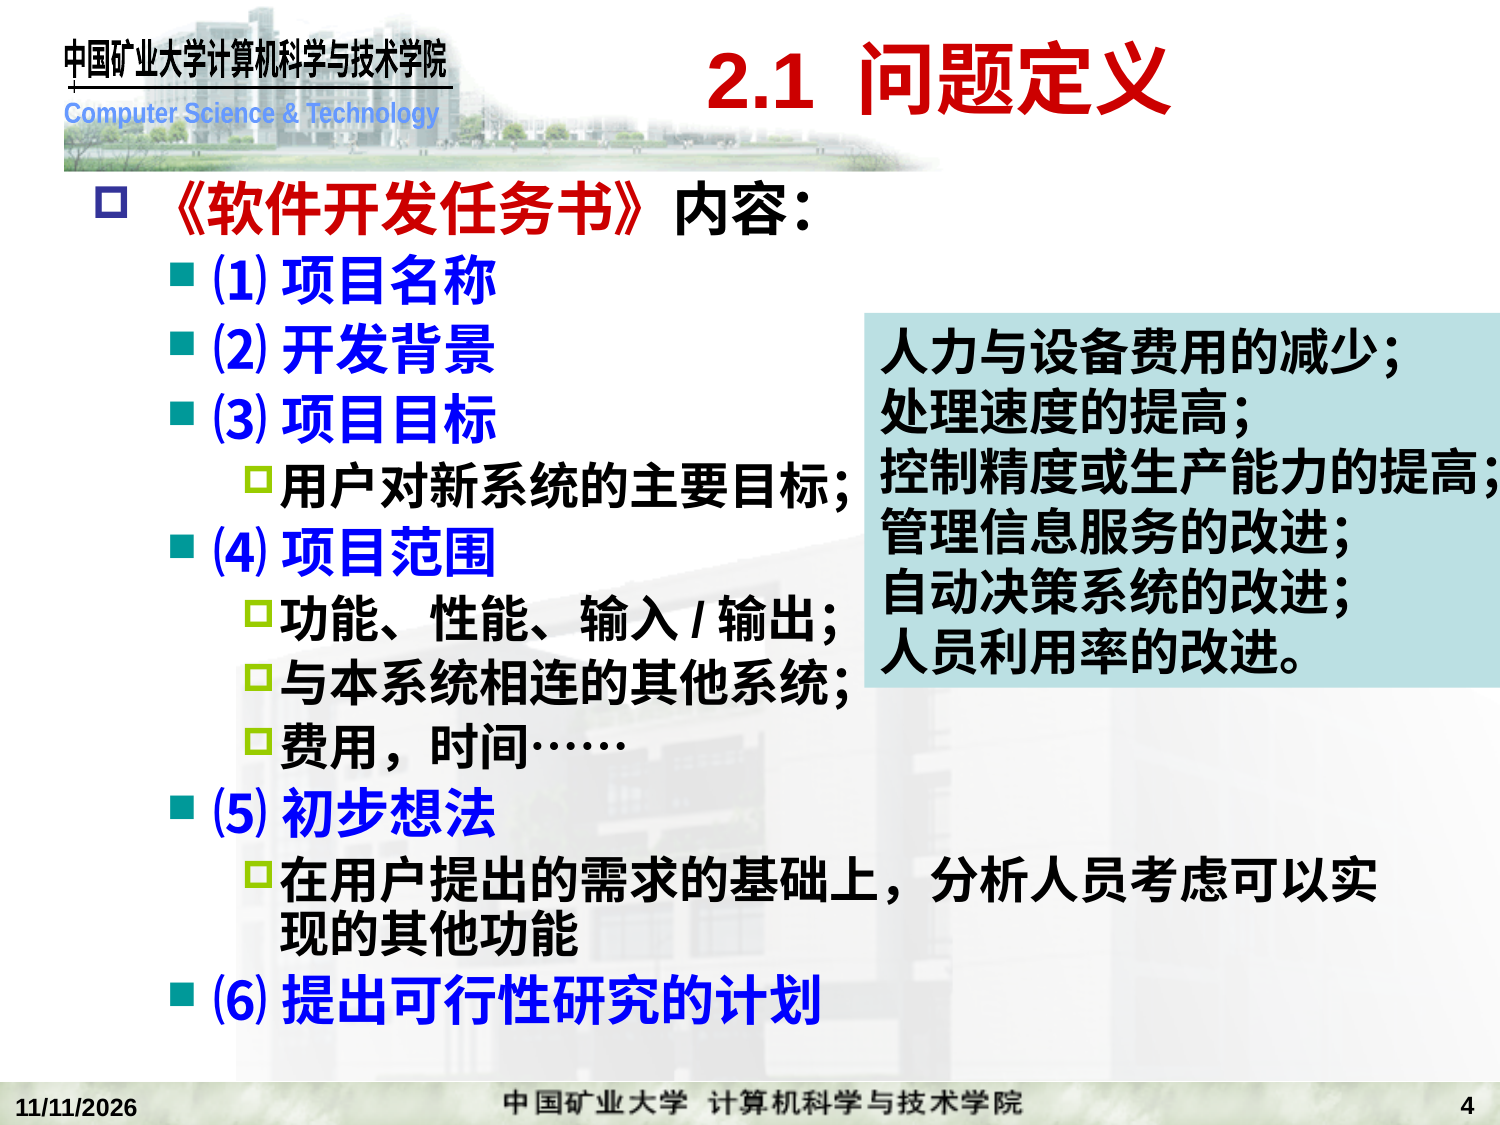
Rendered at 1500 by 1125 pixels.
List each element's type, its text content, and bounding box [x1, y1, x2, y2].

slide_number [0, 1083, 313, 1125]
slide_number 4 [1364, 1082, 1500, 1125]
picture [64, 0, 954, 175]
text_box 人力与设备费用的减少； 处理速度的提高； 控制精度或生产能力的提高； 管理信息服务的改进； 自动决策系统的改进； 人员利用率的改进。 [864, 312, 1500, 688]
picture [313, 1088, 1364, 1125]
title 2.1 问题定义 [478, 14, 1402, 141]
list 《软件开发任务书》内容： ⑴项目名称 ⑵开发背景 ⑶项目目标 用户对新系统的主要目标； ⑷项目范围 功能、性能、输入/输出； 与本系统相连的其他系统； 费用，时间…… ⑸初步想法 在用户提出的需求的基础上，分析人员考虑可以实现的其他功能 ⑹提出可行性研究的计划 [76, 172, 1428, 1088]
picture [68, 51, 73, 59]
